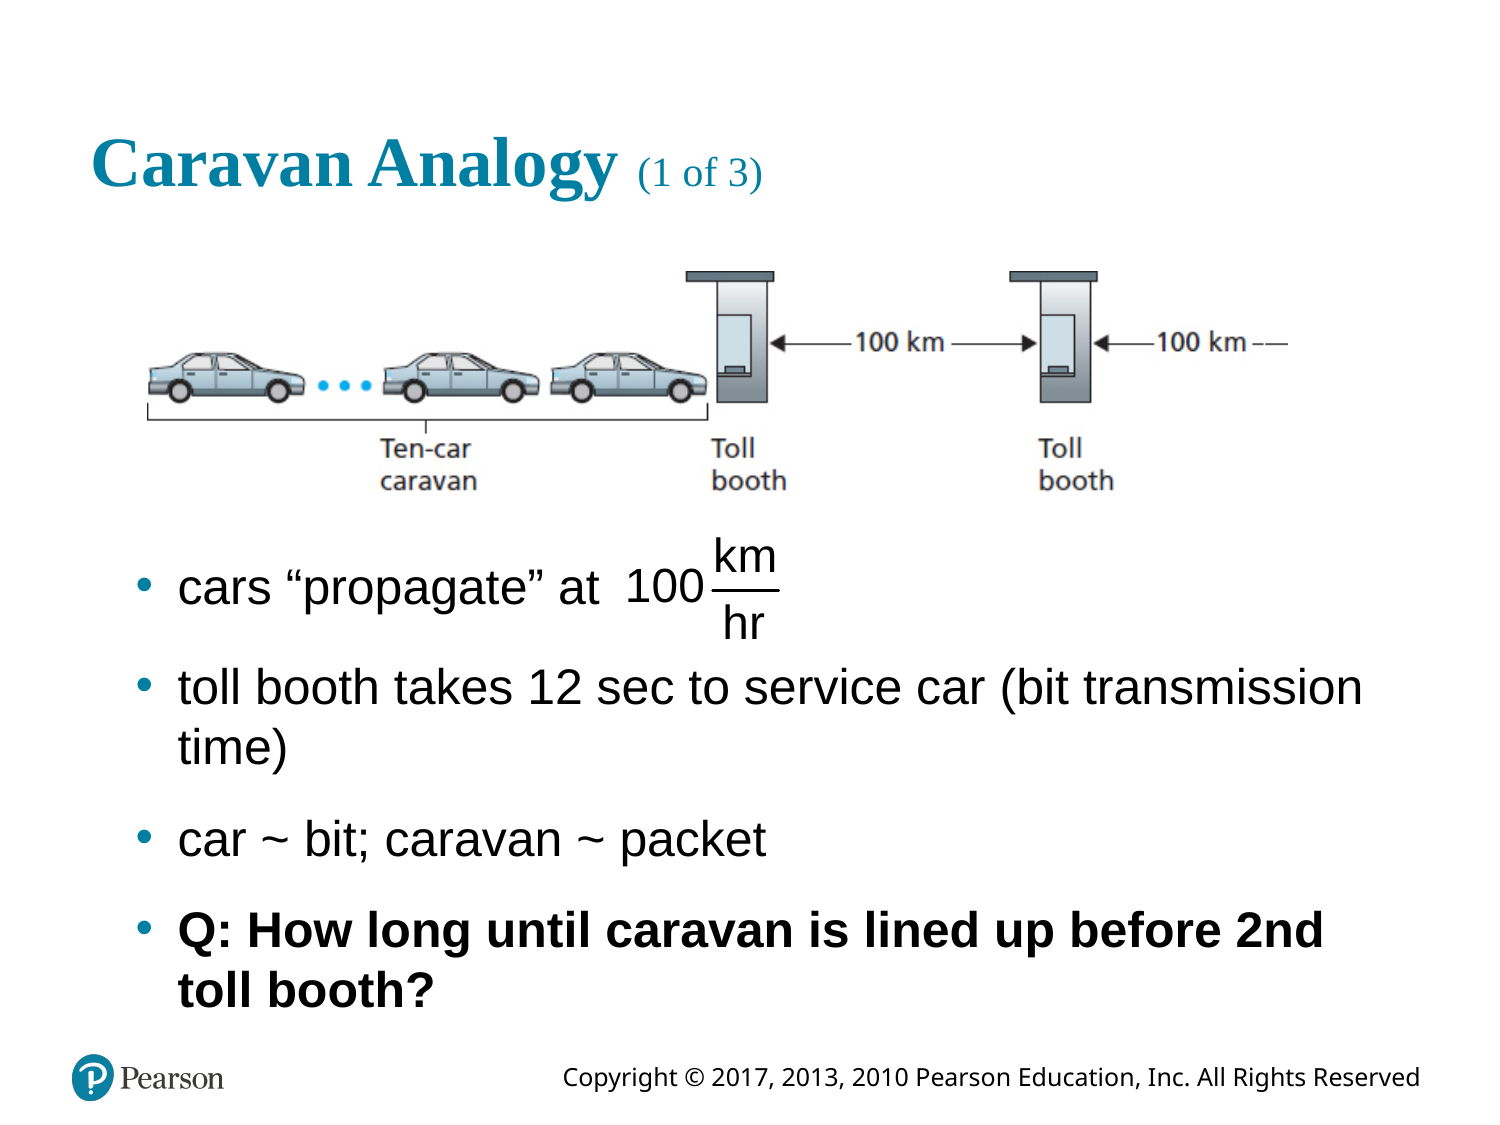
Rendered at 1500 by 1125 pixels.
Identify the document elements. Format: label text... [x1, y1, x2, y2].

picture [146, 271, 1288, 492]
picture [72, 1054, 88, 1070]
title Caravan Analogy (1 of 3) [75, 35, 1425, 216]
list cars “propagate” at [120, 539, 617, 615]
list toll booth takes 12 sec to service car (bit transmission time) car ~ bit; caravan ~ packet Q: How long until caravan is lined up before 2nd toll booth? [120, 639, 1425, 1010]
picture [72, 1087, 83, 1101]
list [622, 526, 790, 651]
picture [98, 1054, 224, 1101]
picture [80, 1063, 106, 1088]
